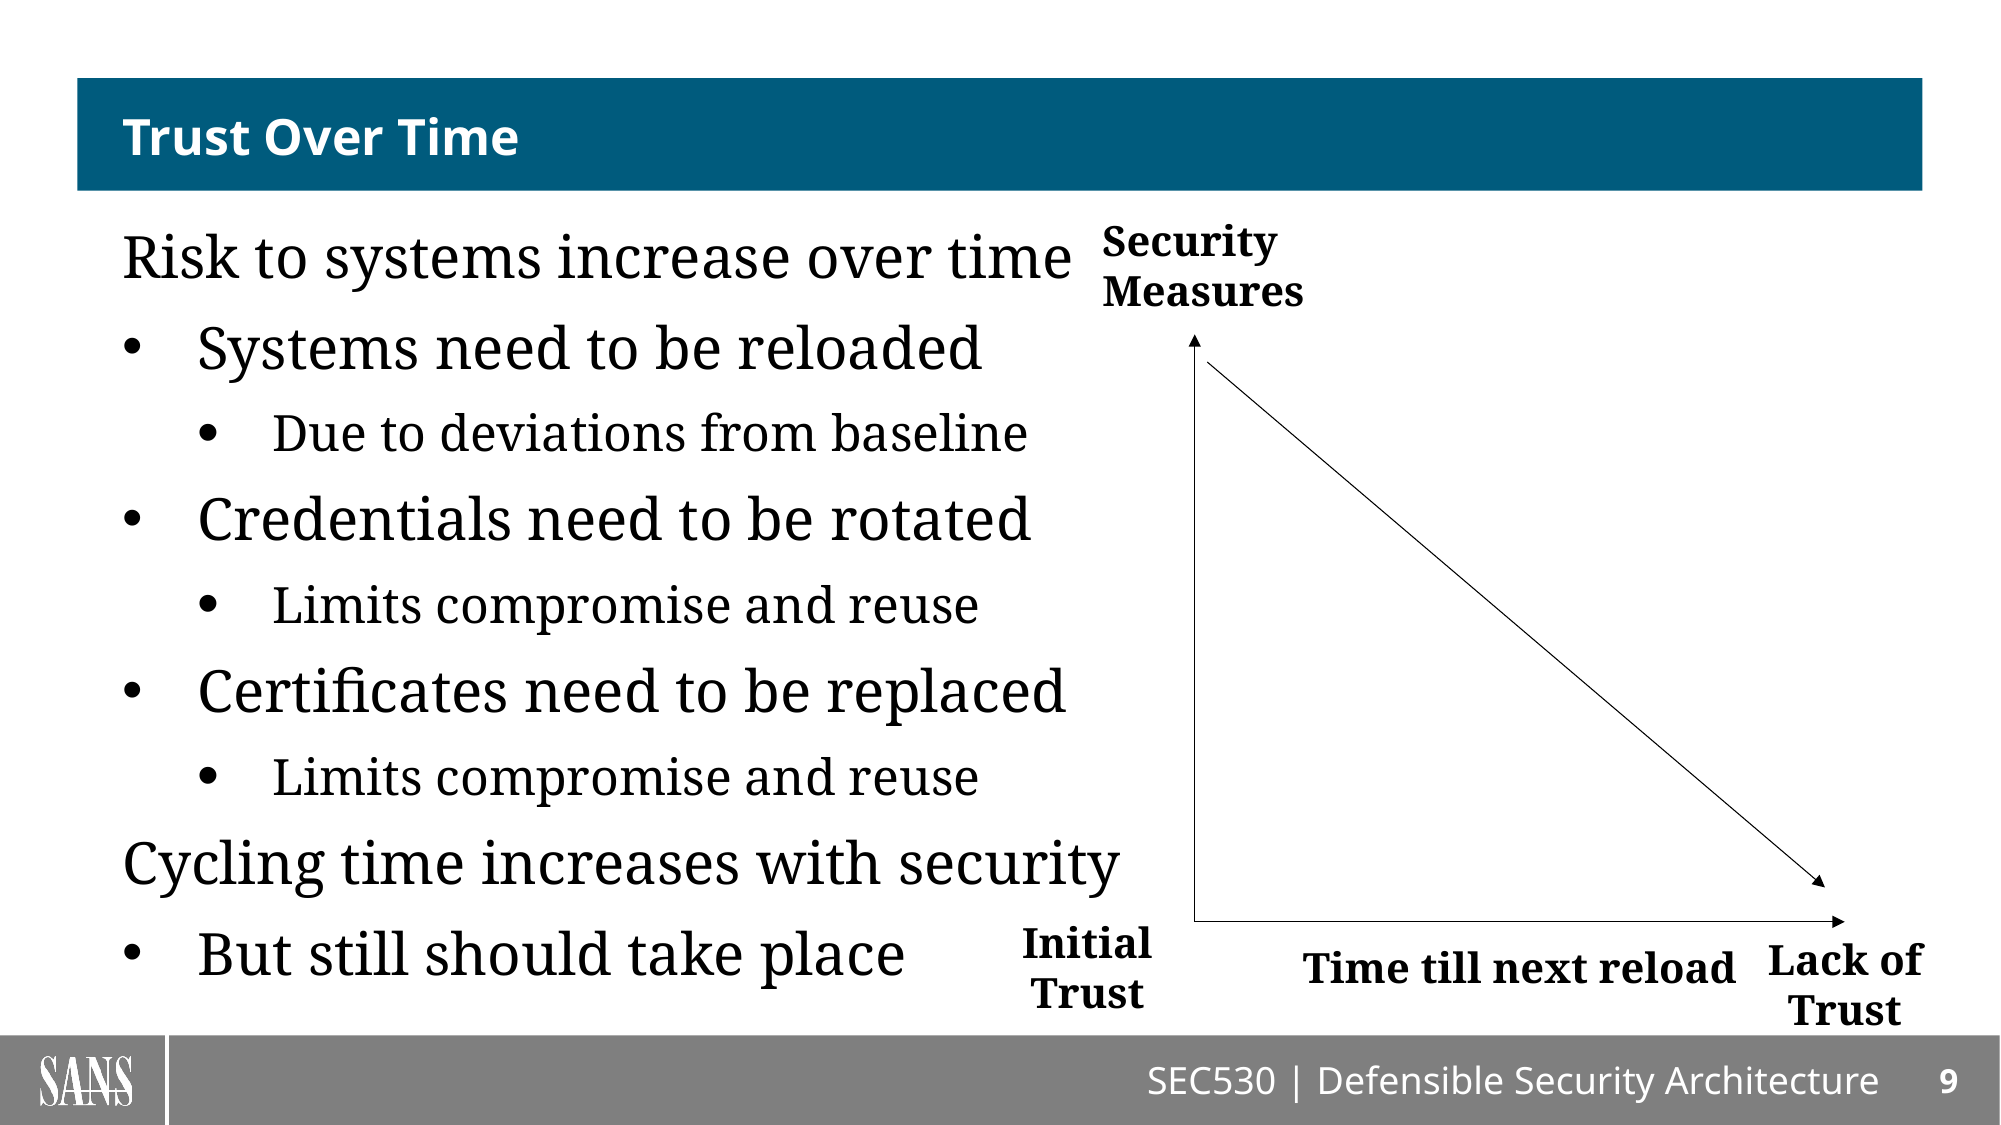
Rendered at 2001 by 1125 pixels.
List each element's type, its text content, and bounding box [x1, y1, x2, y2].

text_box Security Measures [1087, 207, 1329, 322]
title Trust Over Time [107, 78, 1893, 191]
text_box Time till next reload [1193, 934, 1739, 1000]
list Risk to systems increase over time Systems need to be reloaded Due to deviations from baseline Credentials need to be rotated Limits compromise and reuse Certificates need to be replaced Limits compromise and reuse Cycling time increases with security But still should take place [107, 212, 1893, 1013]
text_box Initial Trust [982, 909, 1193, 1024]
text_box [1207, 361, 1825, 888]
text_box Lack of Trust [1739, 926, 1950, 1041]
